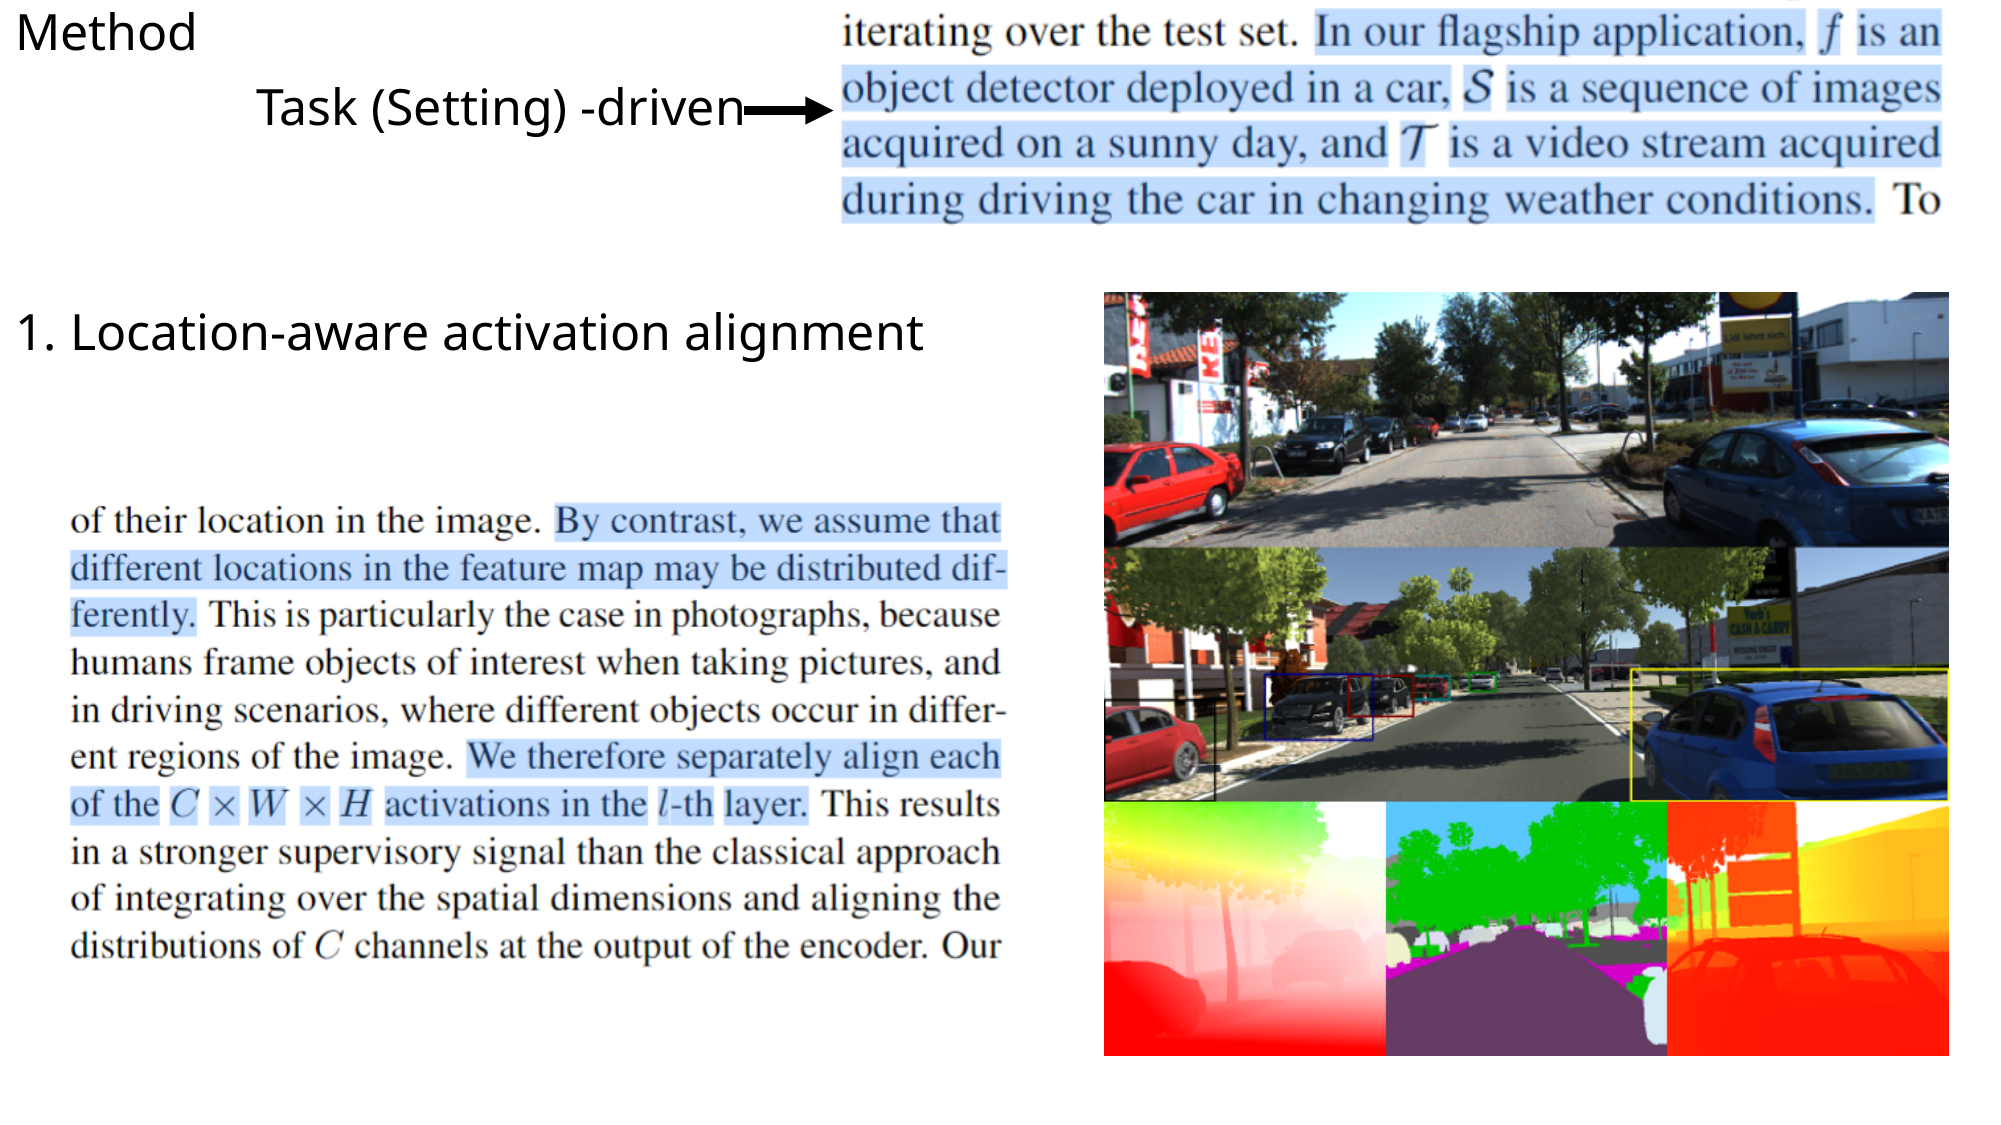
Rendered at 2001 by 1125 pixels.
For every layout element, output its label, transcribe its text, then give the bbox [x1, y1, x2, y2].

picture [743, 0, 2000, 235]
subtitle Method Task (Setting) -driven 1. Location-aware activation alignment [0, 0, 1977, 639]
picture [0, 497, 1037, 973]
picture [1083, 275, 1966, 1067]
